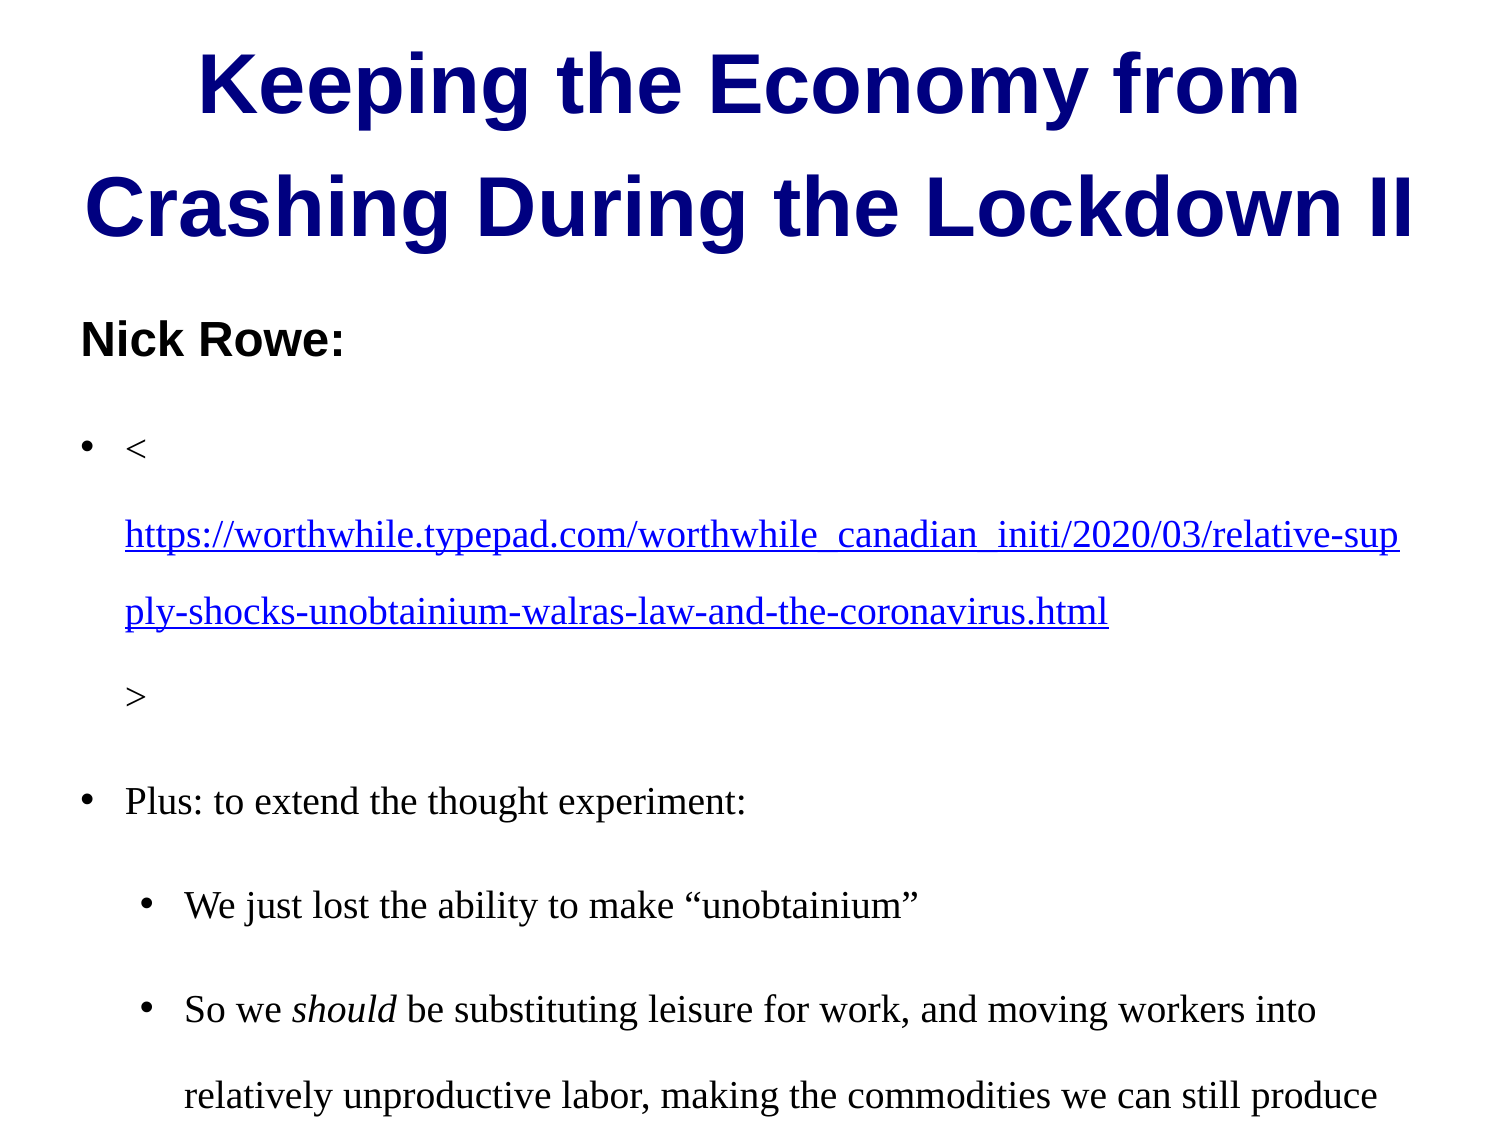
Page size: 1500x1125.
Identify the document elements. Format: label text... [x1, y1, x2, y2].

title Keeping the Economy from Crashing During the Lockdown II [72, 0, 1428, 259]
list Nick Rowe: <https://worthwhile.typepad.com/worthwhile_canadian_initi/2020/03/relative-supply-shocks-unobtainium-walras-law-and-the-coronavirus.html> Plus: to extend the thought experiment: We just lost the ability to make “unobtainium” So we should be substituting leisure for work, and moving workers into relatively unproductive labor, making the commodities we can still produce right now How should relative prices move as a result? How should we make them move? Plus: distributional issues Plus: bankruptcy and credit chain issues [72, 259, 1428, 1071]
